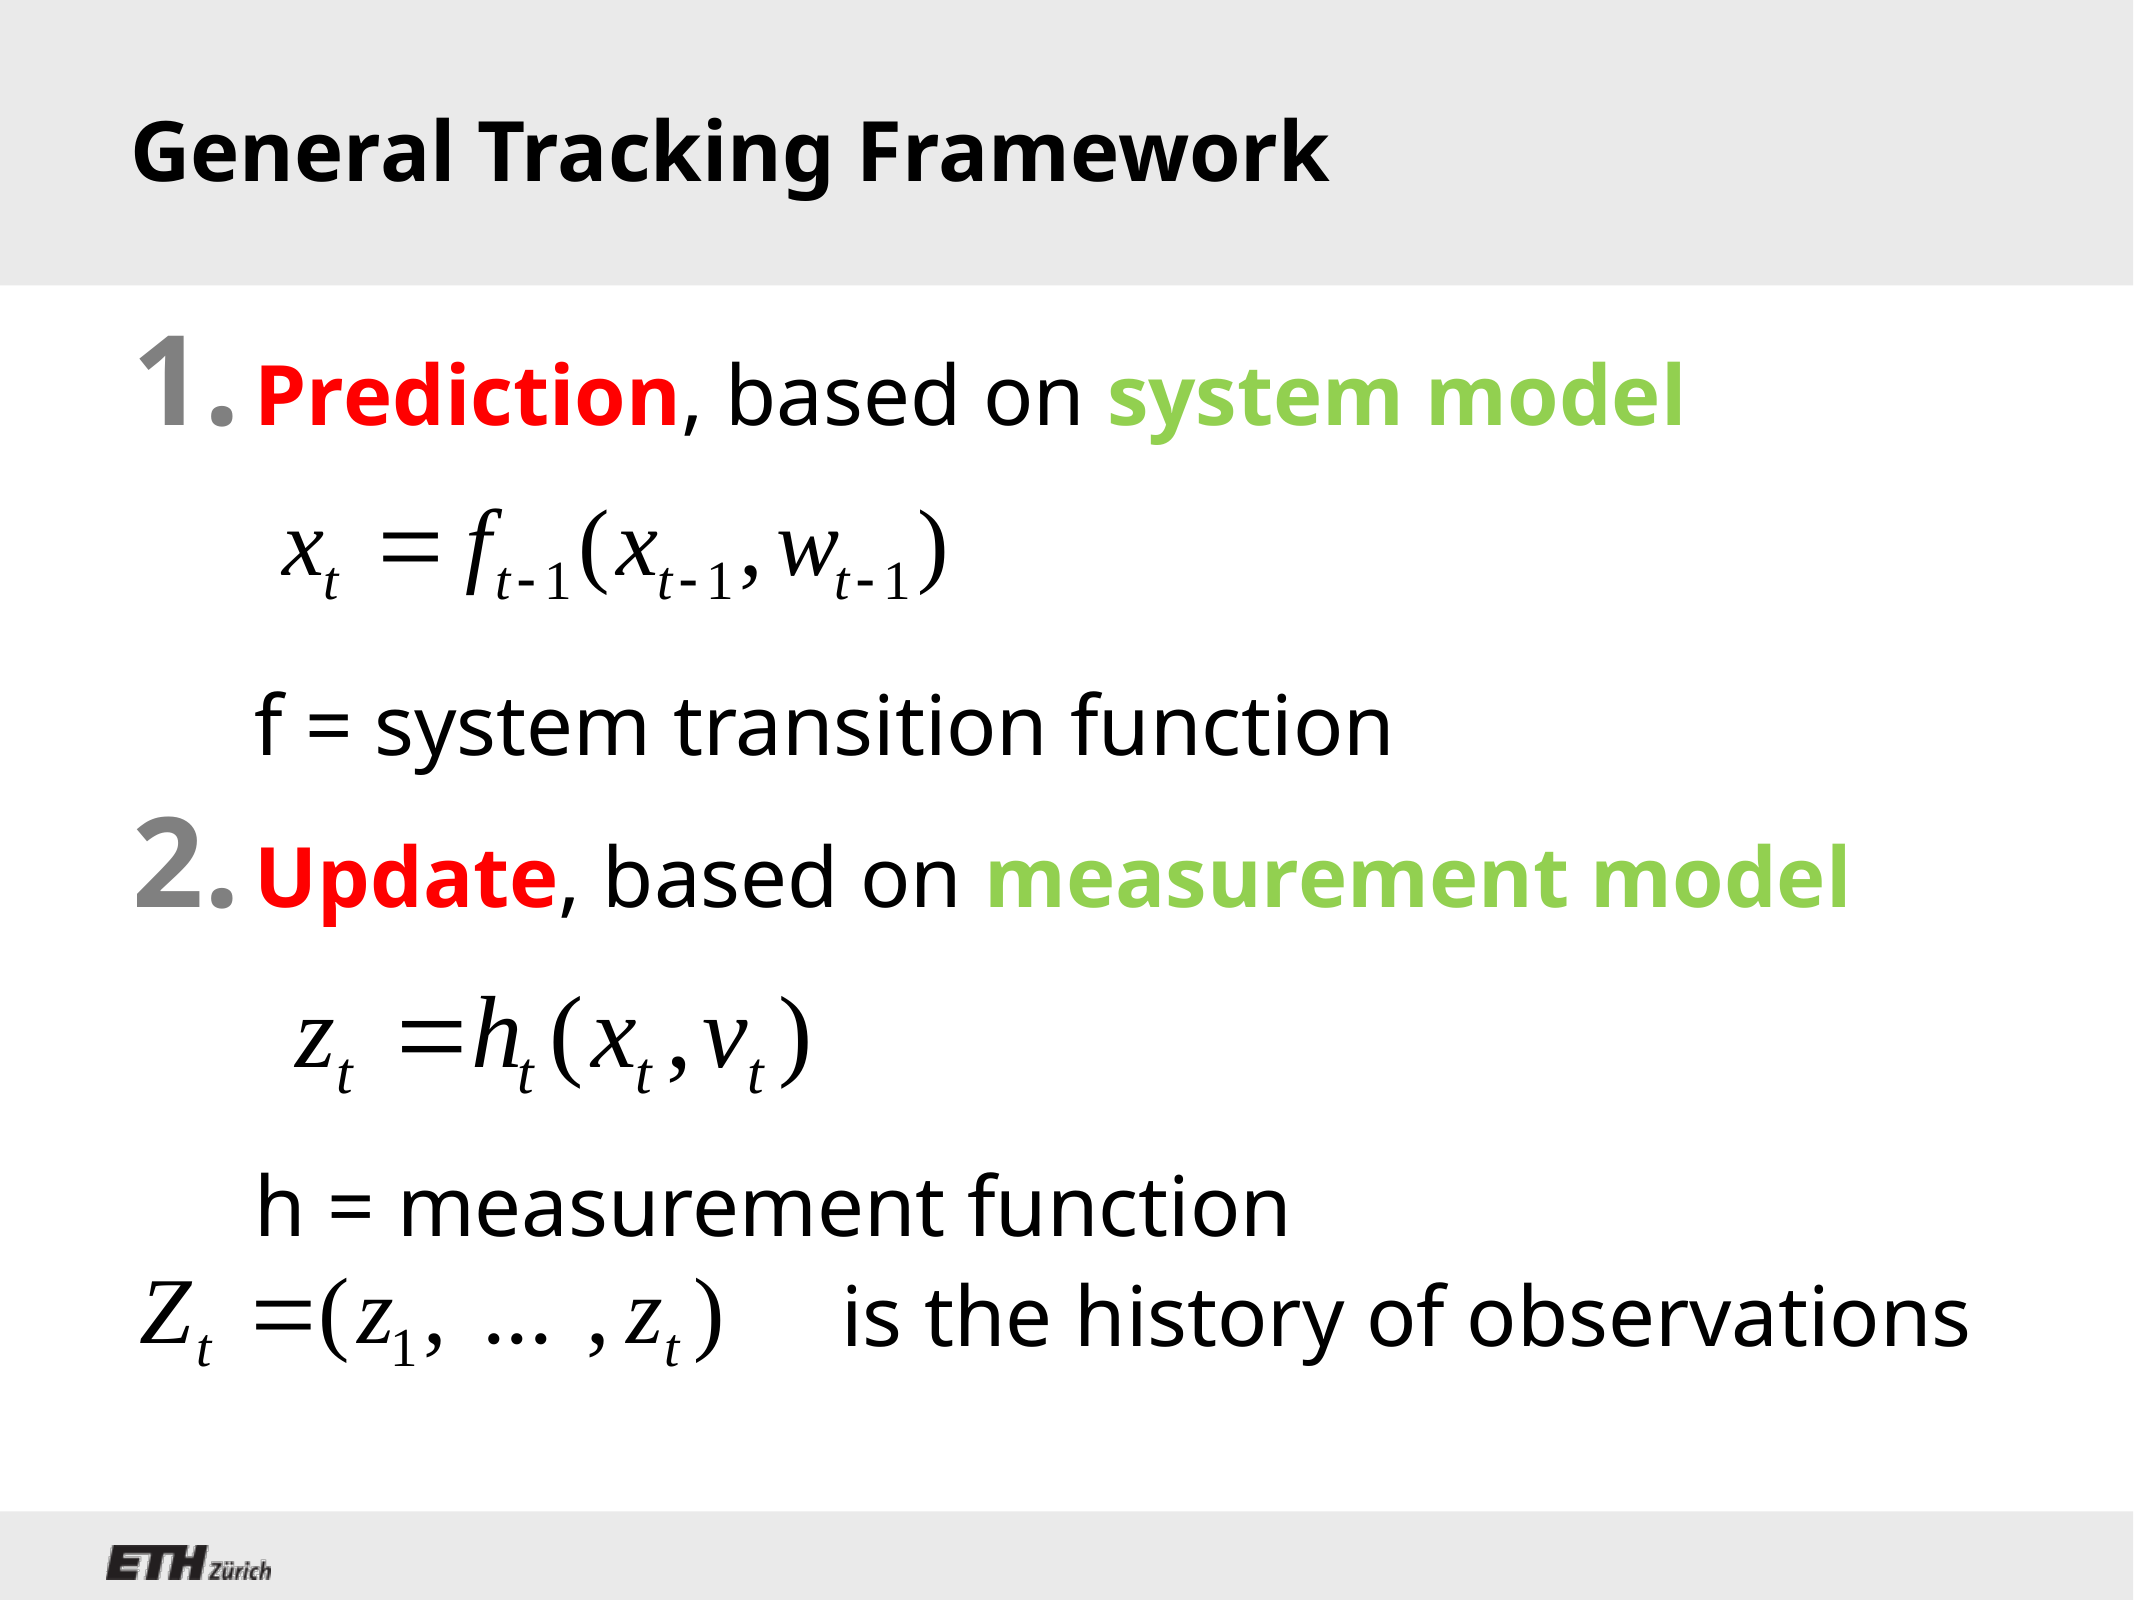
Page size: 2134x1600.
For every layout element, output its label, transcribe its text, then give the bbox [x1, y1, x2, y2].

list Prediction, based on system model f = system transition function Update, based on measurement model h = measurement function is the history of observations [118, 324, 2008, 1447]
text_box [263, 480, 966, 623]
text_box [274, 965, 831, 1120]
picture [106, 1545, 271, 1580]
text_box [123, 1248, 745, 1391]
title General Tracking Framework [117, 53, 2009, 243]
